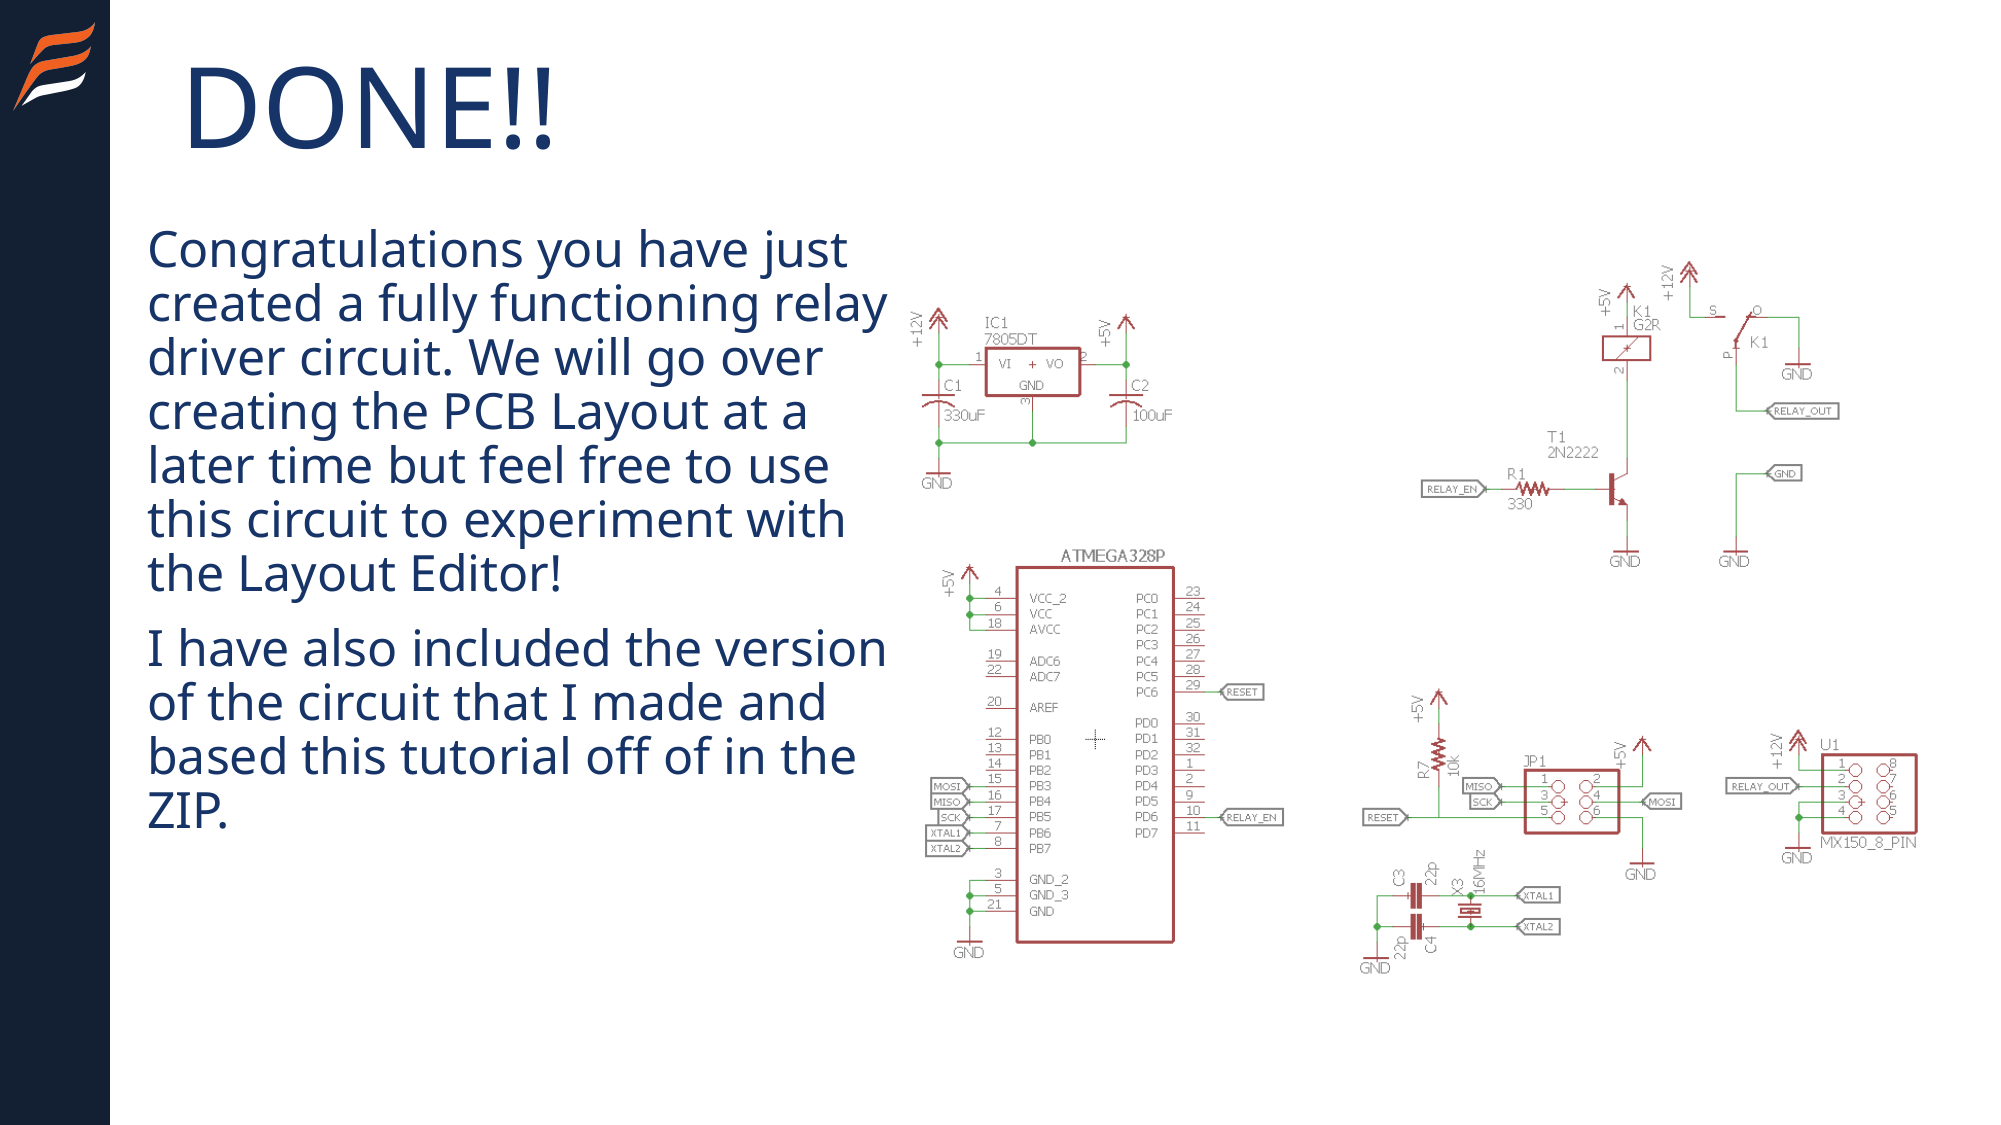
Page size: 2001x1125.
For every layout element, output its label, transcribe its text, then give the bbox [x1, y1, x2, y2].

picture [888, 216, 1962, 990]
text_box [0, 0, 111, 1125]
picture [13, 22, 95, 111]
list Congratulations you have just created a fully functioning relay driver circuit. We will go over creating the PCB Layout at a later time but feel free to use this circuit to experiment with the Layout Editor! I have also included the version of the circuit that I made and based this tutorial off of in the ZIP. [132, 216, 928, 1070]
title DONE!! [165, 19, 1875, 180]
